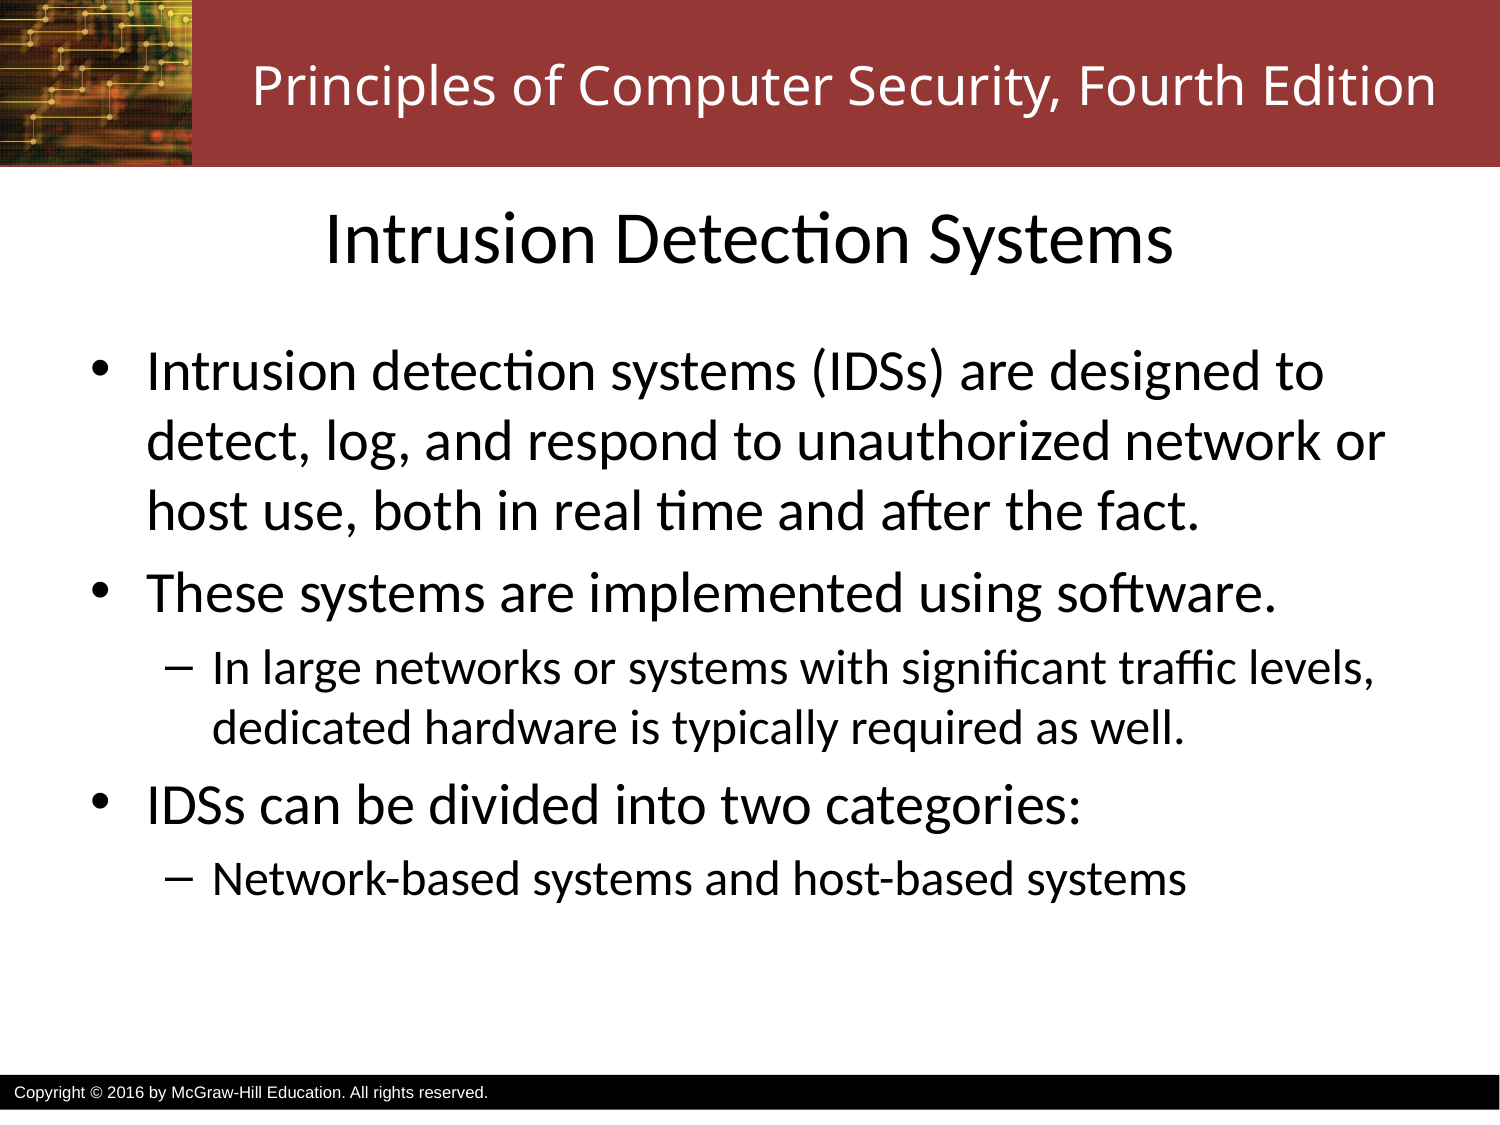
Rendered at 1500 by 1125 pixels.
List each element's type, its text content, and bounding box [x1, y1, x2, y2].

title Intrusion Detection Systems [75, 181, 1425, 324]
list Intrusion detection systems (IDSs) are designed to detect, log, and respond to unauthorized network or host use, both in real time and after the fact. These systems are implemented using software. In large networks or systems with significant traffic levels, dedicated hardware is typically required as well. IDSs can be divided into two categories: Network-based systems and host-based systems [75, 324, 1425, 1005]
picture [0, 0, 192, 165]
